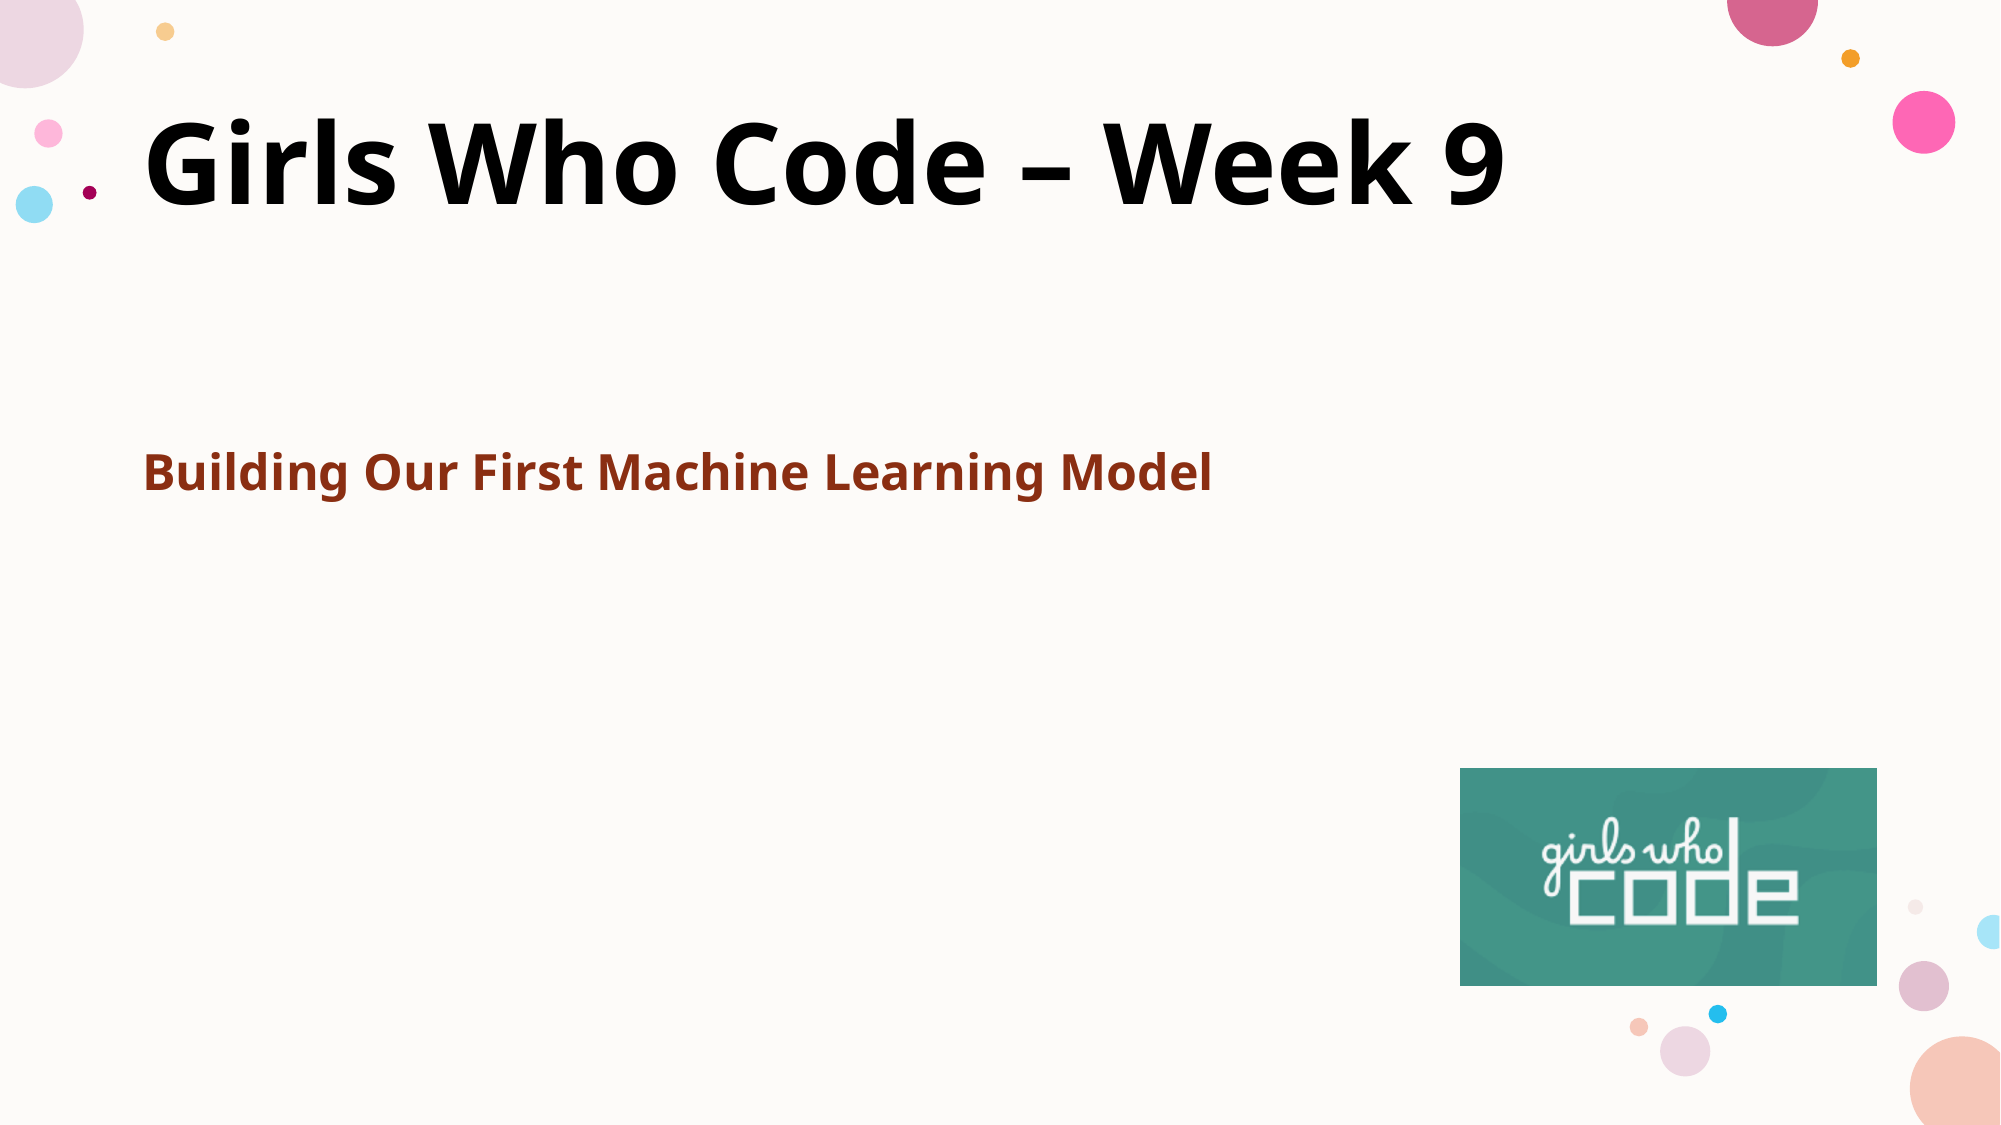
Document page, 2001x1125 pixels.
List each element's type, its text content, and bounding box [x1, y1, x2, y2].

title Girls Who Code – Week 9 [127, 59, 1877, 278]
text_box Building Our First Machine Learning Model [127, 372, 1615, 628]
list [1460, 768, 1877, 986]
